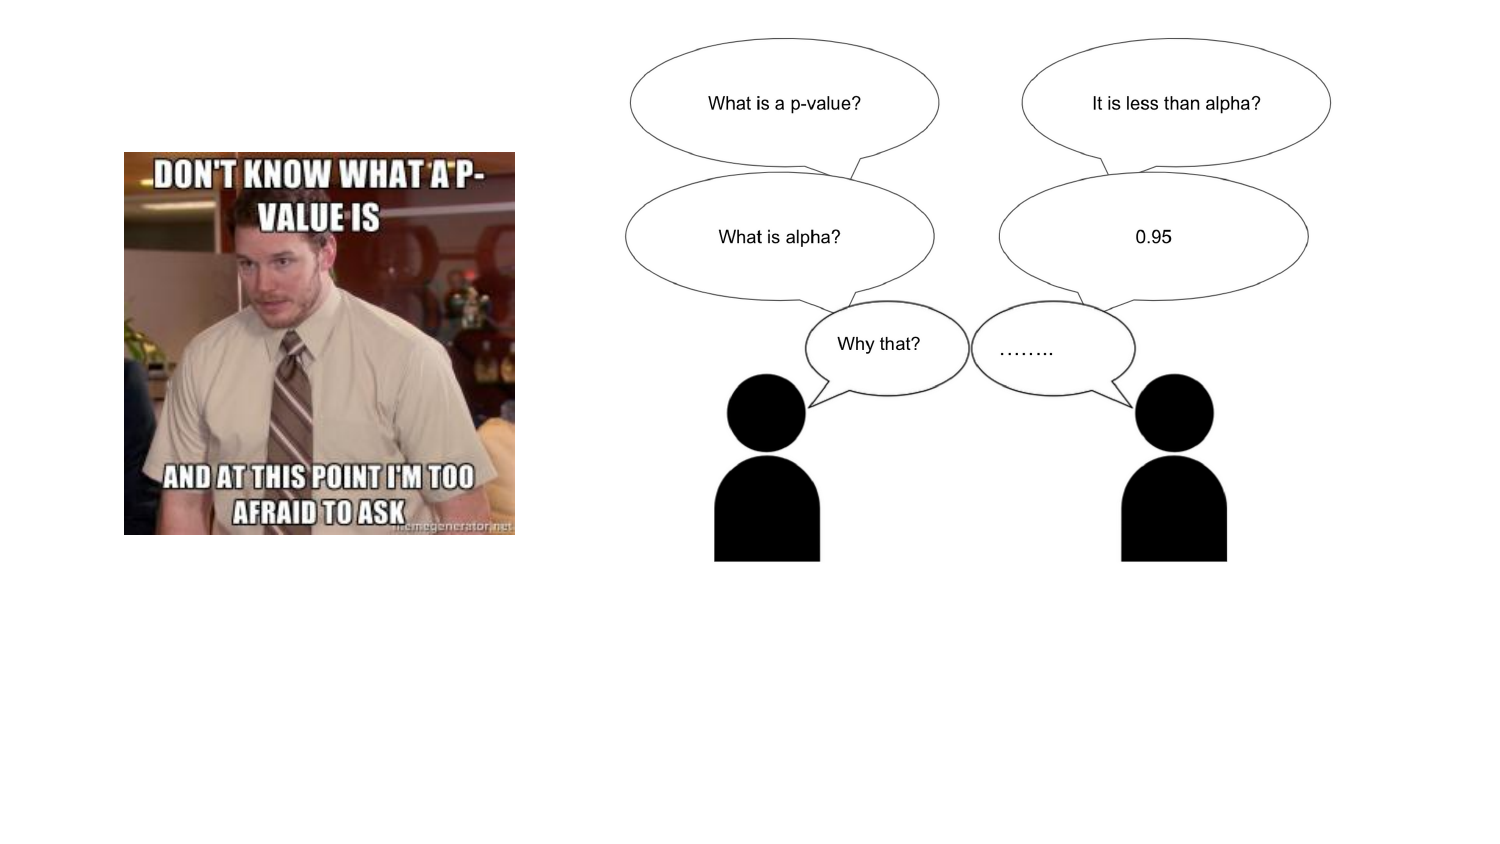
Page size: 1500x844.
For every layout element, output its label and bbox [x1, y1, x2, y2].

picture [621, 24, 1334, 568]
picture [123, 151, 515, 536]
